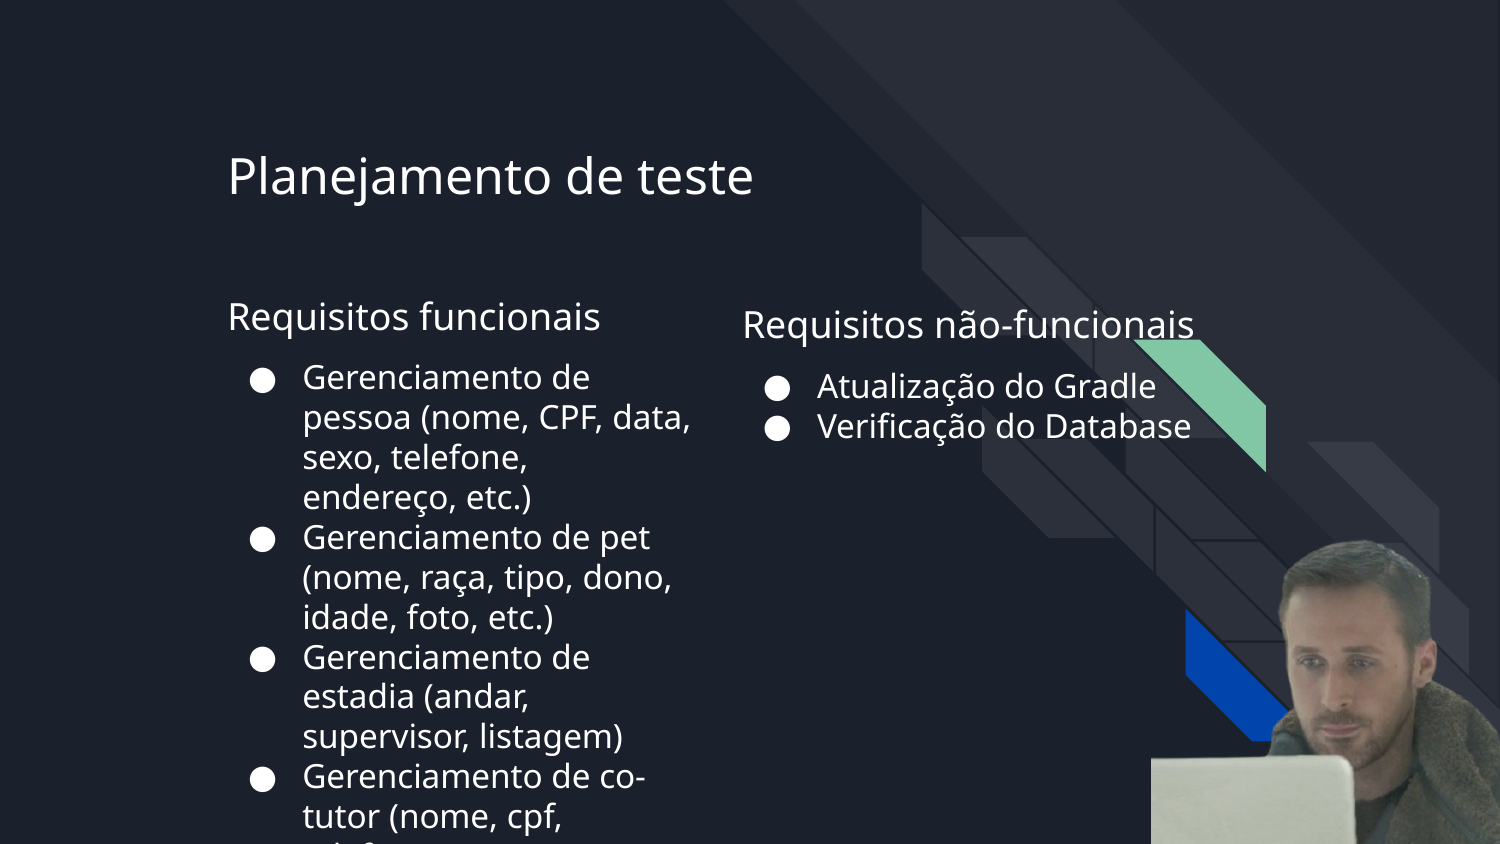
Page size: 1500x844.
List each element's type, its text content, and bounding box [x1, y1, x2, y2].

text_box Requisitos não-funcionais Atualização do Gradle Verificação do Database [727, 286, 1265, 618]
text_box Planejamento de teste [212, 129, 1367, 210]
text_box Requisitos funcionais Gerenciamento de pessoa (nome, CPF, data, sexo, telefone, endereço, etc.) Gerenciamento de pet (nome, raça, tipo, dono, idade, foto, etc.) Gerenciamento de estadia (andar, supervisor, listagem) Gerenciamento de co-tutor (nome, cpf, telefone) [212, 277, 708, 609]
picture [1142, 475, 1500, 844]
